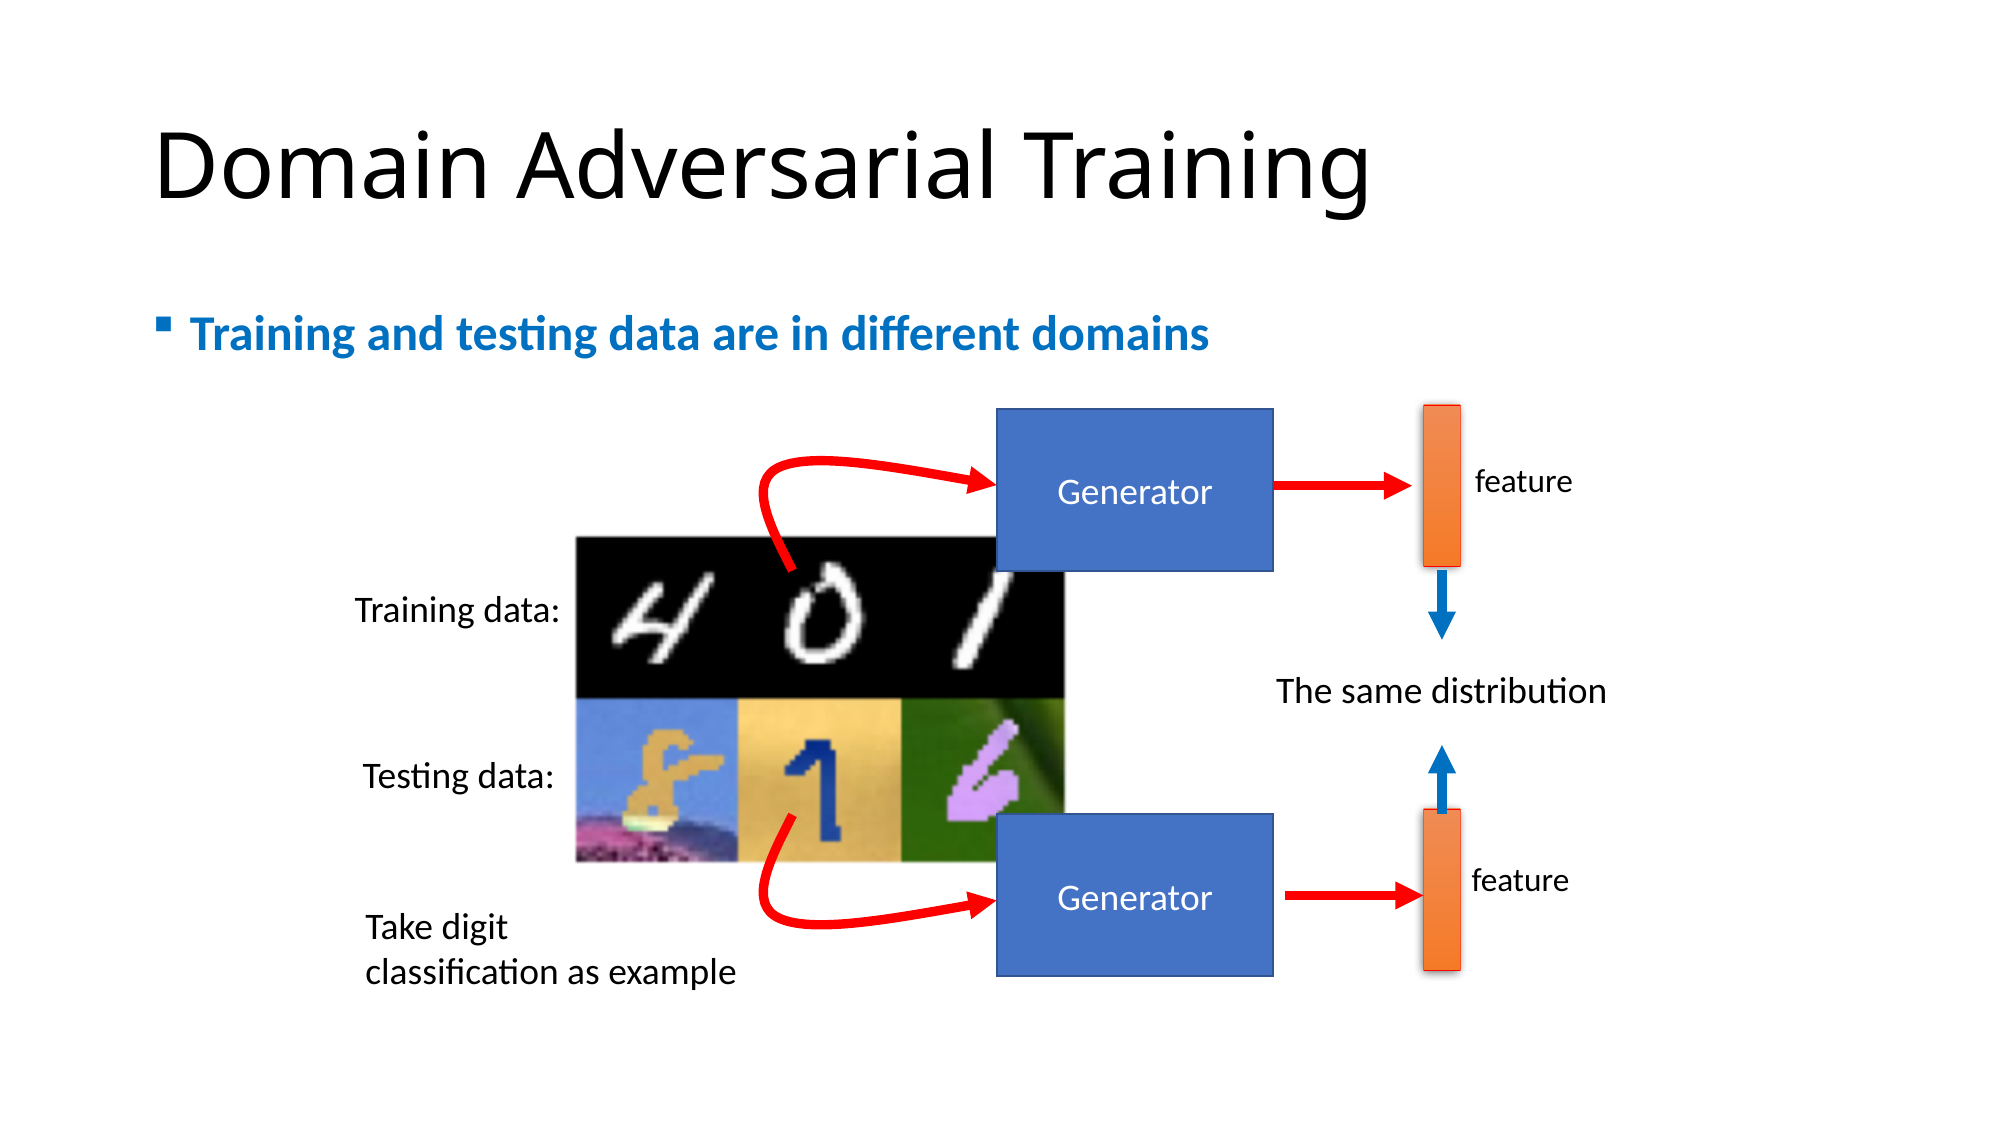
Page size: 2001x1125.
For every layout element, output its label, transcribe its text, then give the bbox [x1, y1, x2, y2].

list Training and testing data are in different domains [137, 299, 1863, 1014]
title Domain Adversarial Training [137, 59, 1863, 278]
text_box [260, 404, 1652, 1002]
